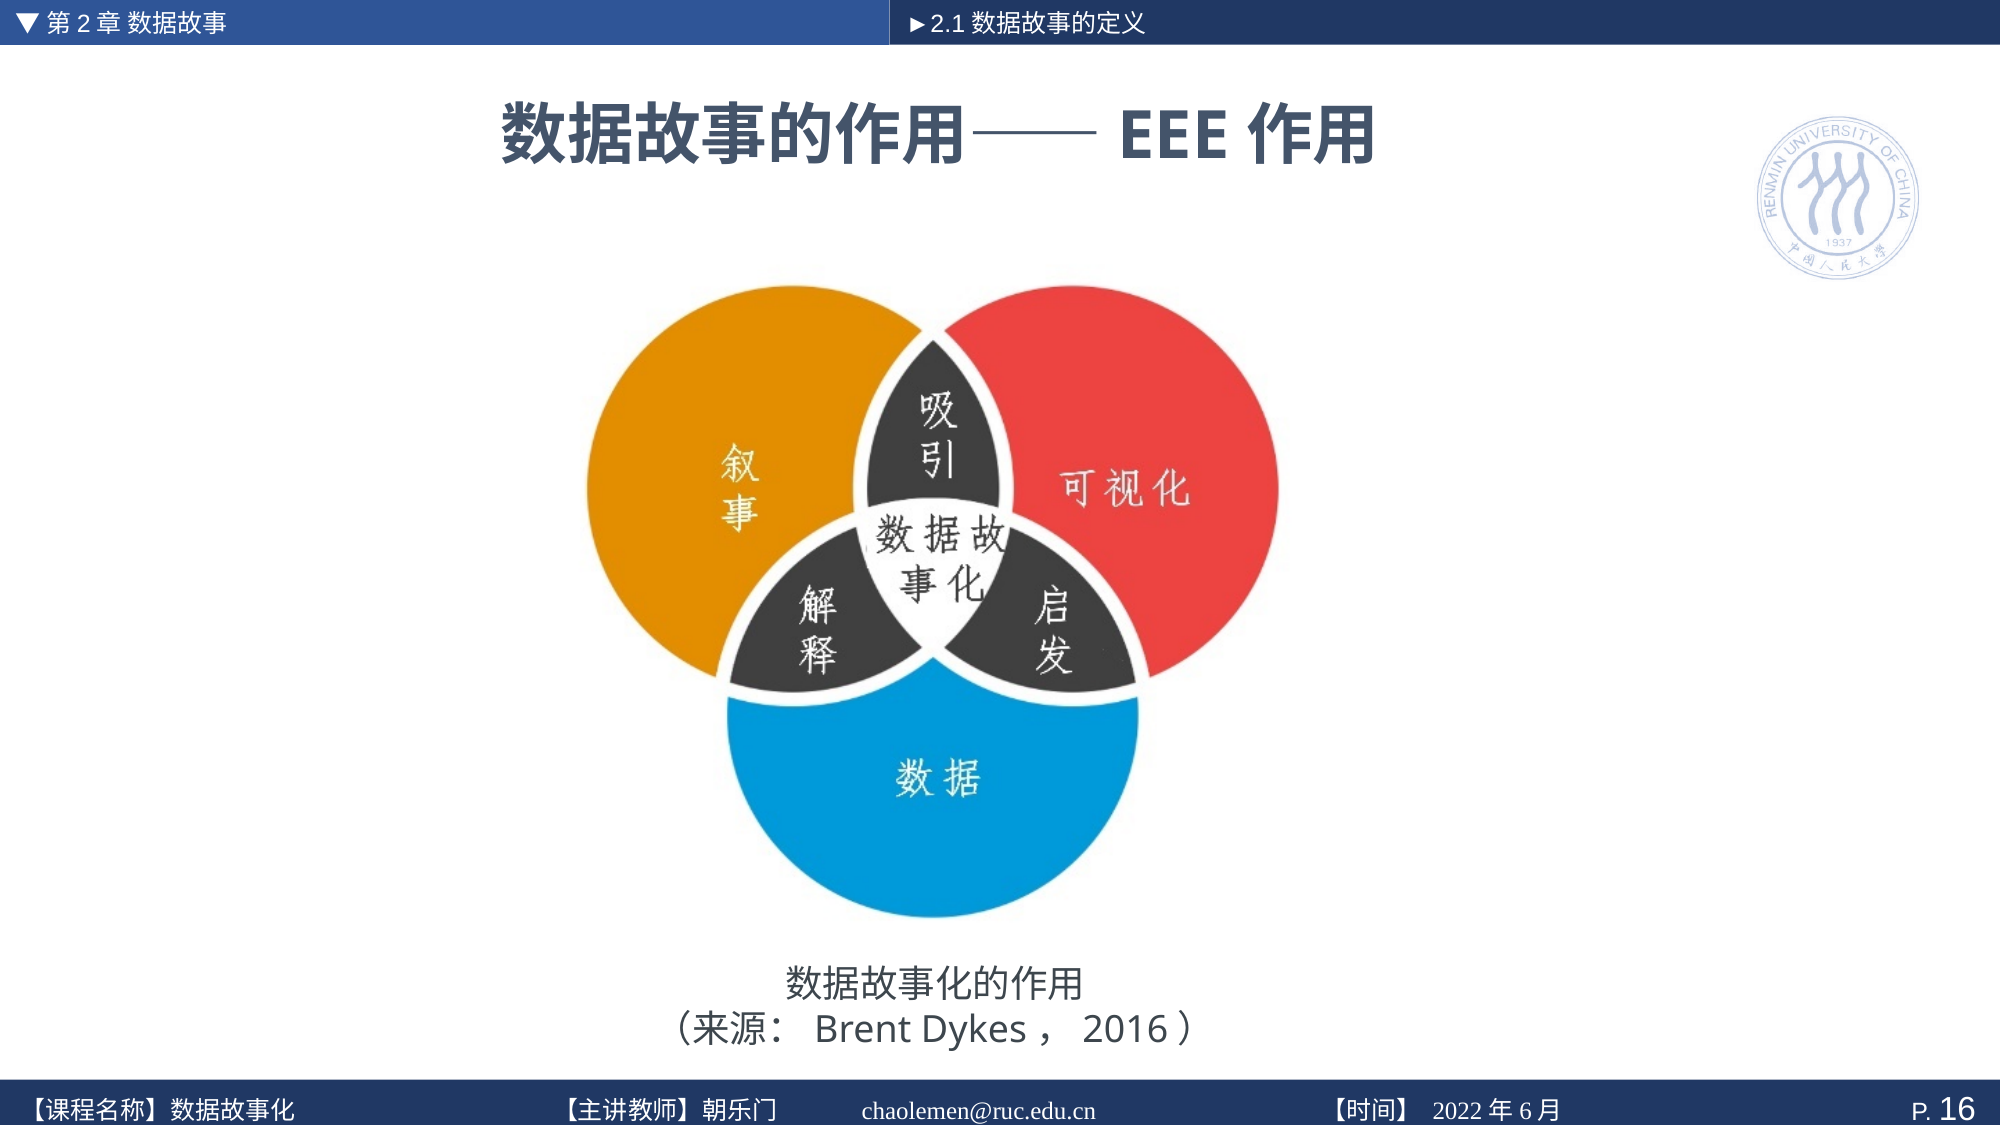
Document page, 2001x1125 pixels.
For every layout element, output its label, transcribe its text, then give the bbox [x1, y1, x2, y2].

list ▼第2章 数据故事 [0, 0, 725, 43]
text_box 数据故事化的作用 （来源：Brent Dykes，2016） [492, 952, 1378, 1057]
title 数据故事的作用——EEE作用 [64, 64, 1816, 200]
picture [514, 156, 1366, 996]
list ►2.1数据故事的定义 [890, 0, 1249, 43]
